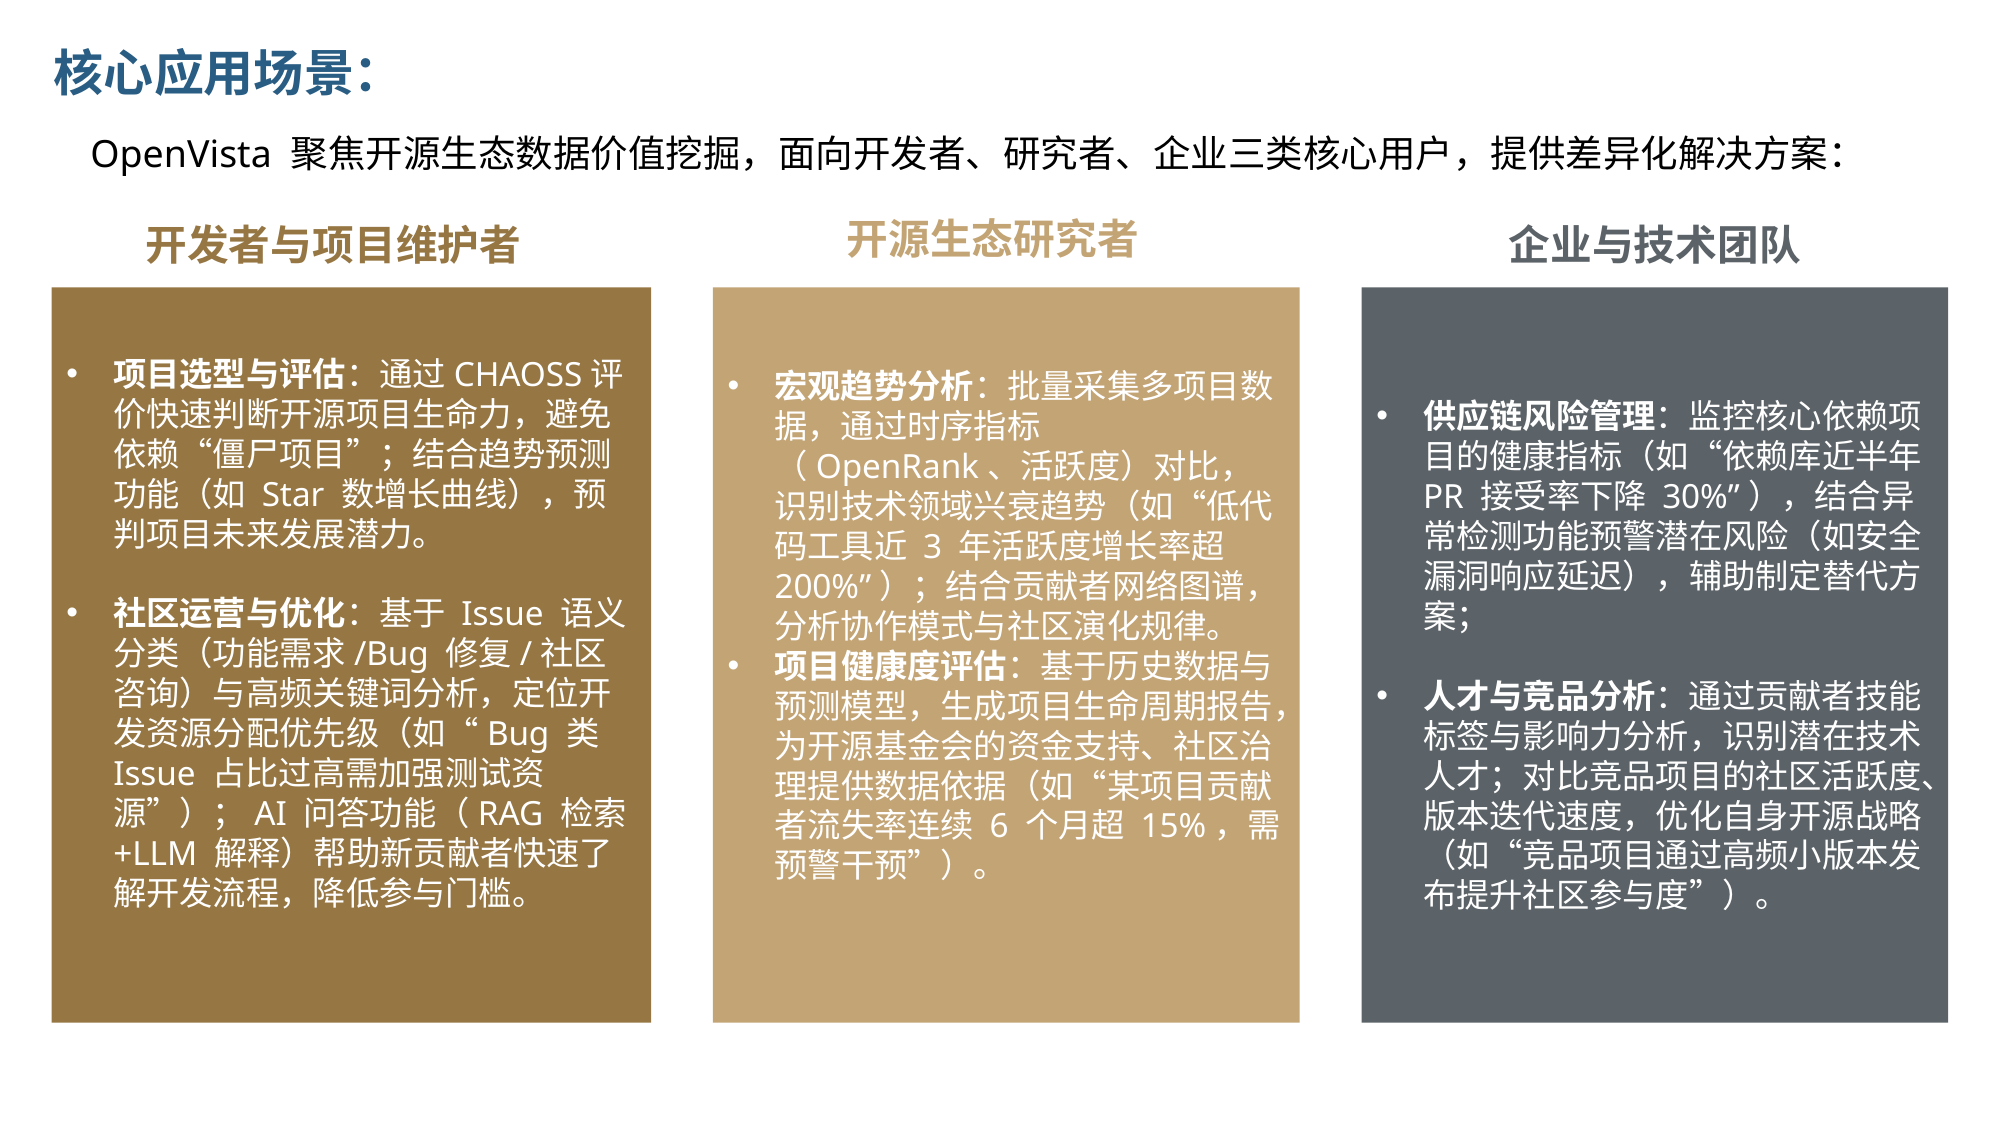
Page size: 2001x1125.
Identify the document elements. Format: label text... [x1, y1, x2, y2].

text_box OpenVista 聚焦开源生态数据价值挖掘，面向开发者、研究者、企业三类核心用户，提供差异化解决方案： [75, 116, 1925, 183]
text_box 开发者与项目维护者 [130, 211, 538, 277]
text_box 项目选型与评估：通过CHAOSS评价快速判断开源项目生命力，避免依赖“僵尸项目”；结合趋势预测功能（如 Star 数增长曲线），预判项目未来发展潜力。 社区运营与优化：基于 Issue 语义分类（功能需求/Bug 修复/社区咨询）与高频关键词分析，定位开发资源分配优先级（如“Bug 类 Issue 占比过高需加强测试资源”）；AI 问答功能（RAG 检索+LLM 解释）帮助新贡献者快速了解开发流程，降低参与门槛。 [51, 286, 652, 1024]
text_box 核心应用场景： [39, 25, 1040, 109]
text_box 企业与技术团队 [1451, 211, 1859, 277]
text_box 宏观趋势分析：批量采集多项目数据，通过时序指标（OpenRank、活跃度）对比，识别技术领域兴衰趋势（如“低代码工具近 3 年活跃度增长率超 200%”）；结合贡献者网络图谱，分析协作模式与社区演化规律。 项目健康度评估：基于历史数据与预测模型，生成项目生命周期报告，为开源基金会的资金支持、社区治理提供数据依据（如“某项目贡献者流失率连续 6 个月超 15%，需预警干预”）。 [712, 286, 1301, 1024]
text_box 开源生态研究者 [789, 205, 1197, 271]
text_box 供应链风险管理：监控核心依赖项目的健康指标（如“依赖库近半年 PR 接受率下降 30%”），结合异常检测功能预警潜在风险（如安全漏洞响应延迟），辅助制定替代方案； 人才与竞品分析：通过贡献者技能标签与影响力分析，识别潜在技术人才；对比竞品项目的社区活跃度、版本迭代速度，优化自身开源战略（如“竞品项目通过高频小版本发布提升社区参与度”）。 [1360, 286, 1949, 1024]
